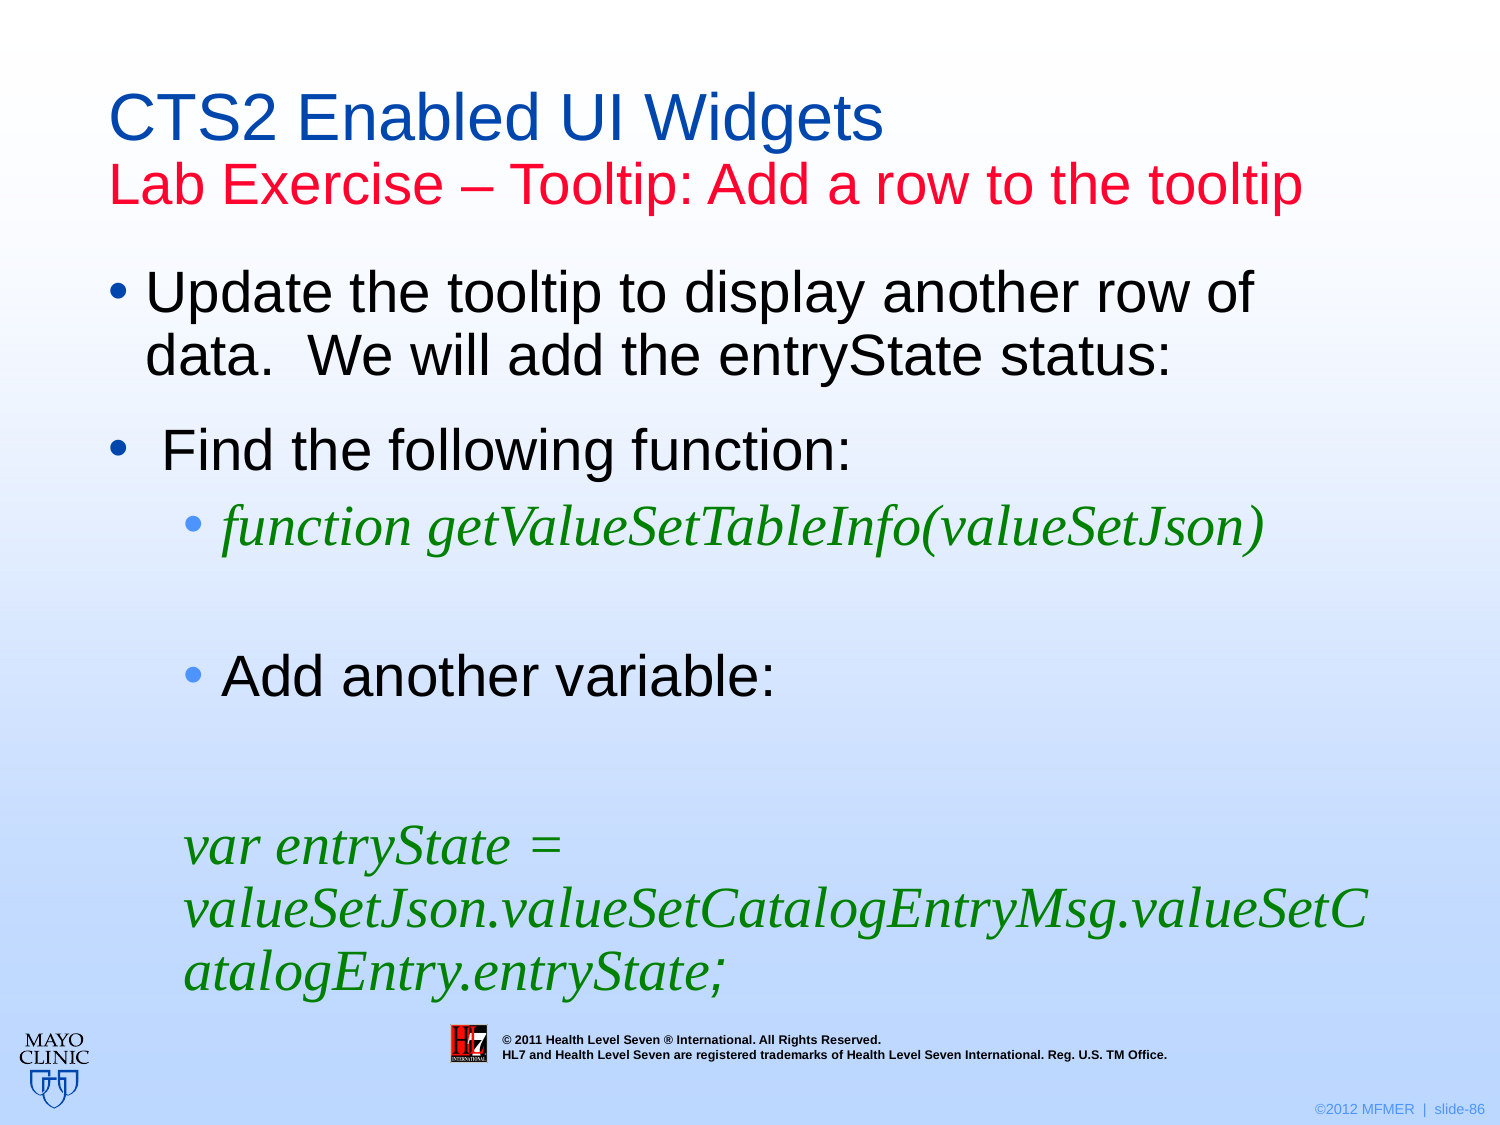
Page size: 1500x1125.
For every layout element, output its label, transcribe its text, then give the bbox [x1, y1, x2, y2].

list Update the tooltip to display another row of data. We will add the entryState status: Find the following function: function getValueSetTableInfo(valueSetJson) Add another variable: var entryState = valueSetJson.valueSetCatalogEntryMsg.valueSetCatalogEntry.entryState; [108, 224, 1392, 1013]
picture [0, 0, 1500, 1125]
title CTS2 Enabled UI Widgets Lab Exercise – Tooltip: Add a row to the tooltip [108, 0, 1392, 224]
